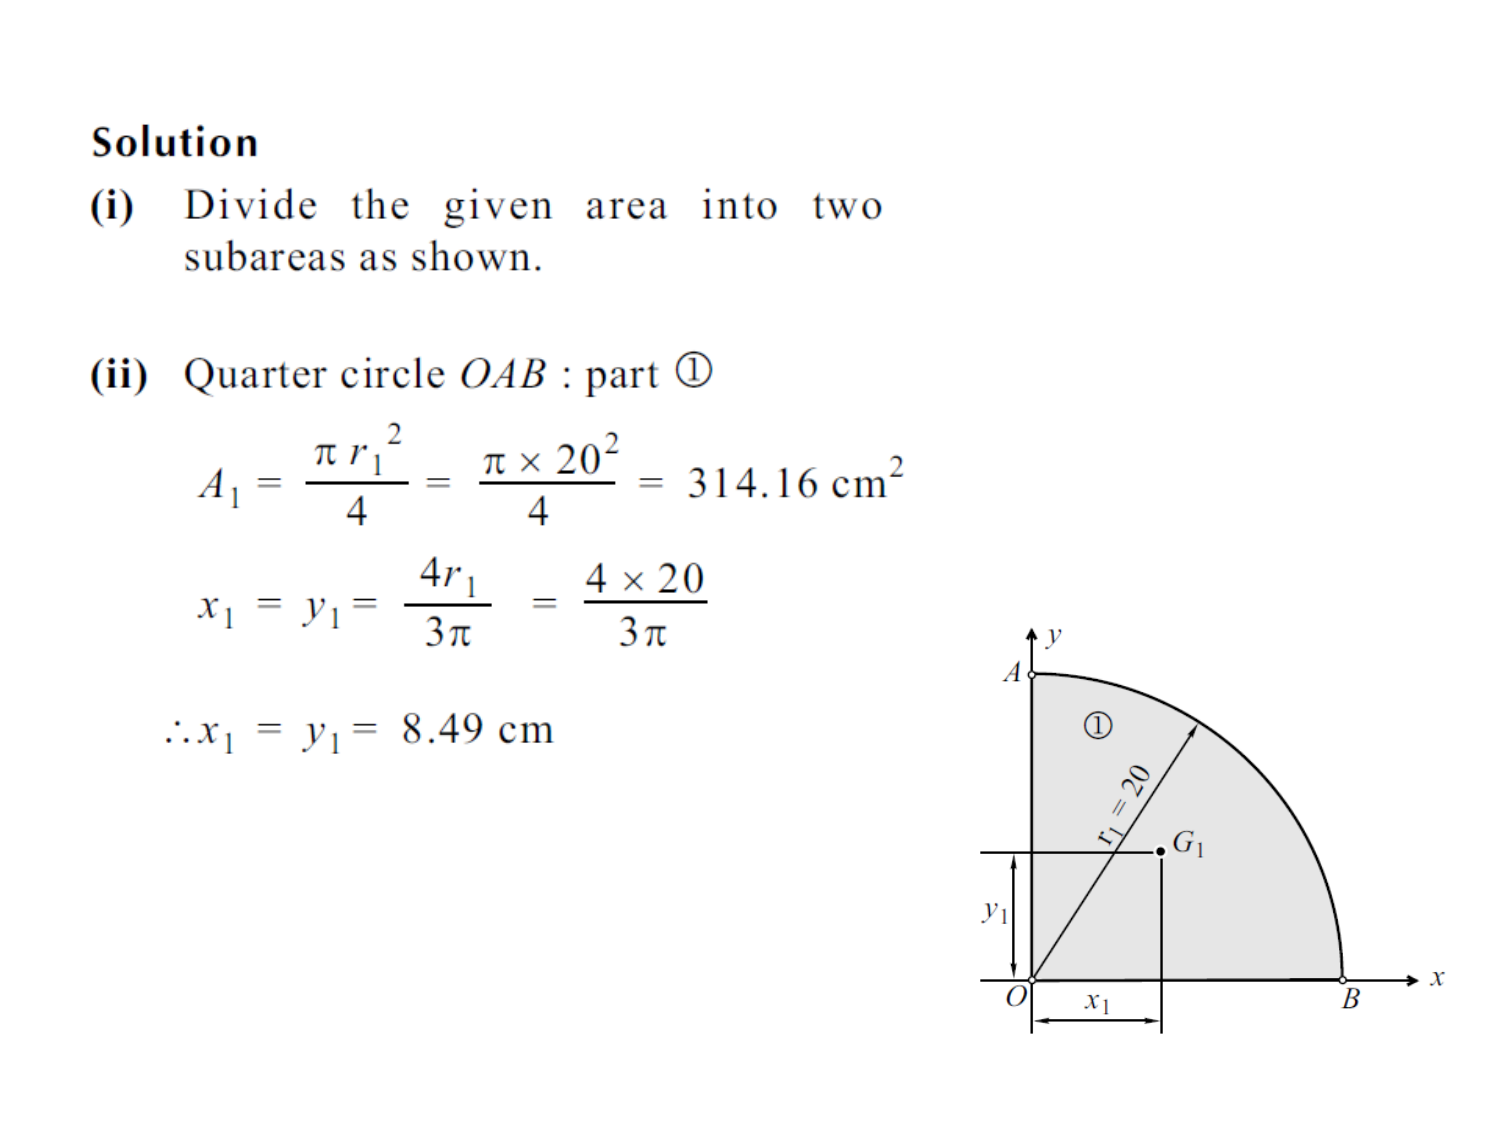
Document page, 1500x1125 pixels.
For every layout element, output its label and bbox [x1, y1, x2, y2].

picture [962, 609, 1475, 1048]
picture [29, 89, 944, 780]
